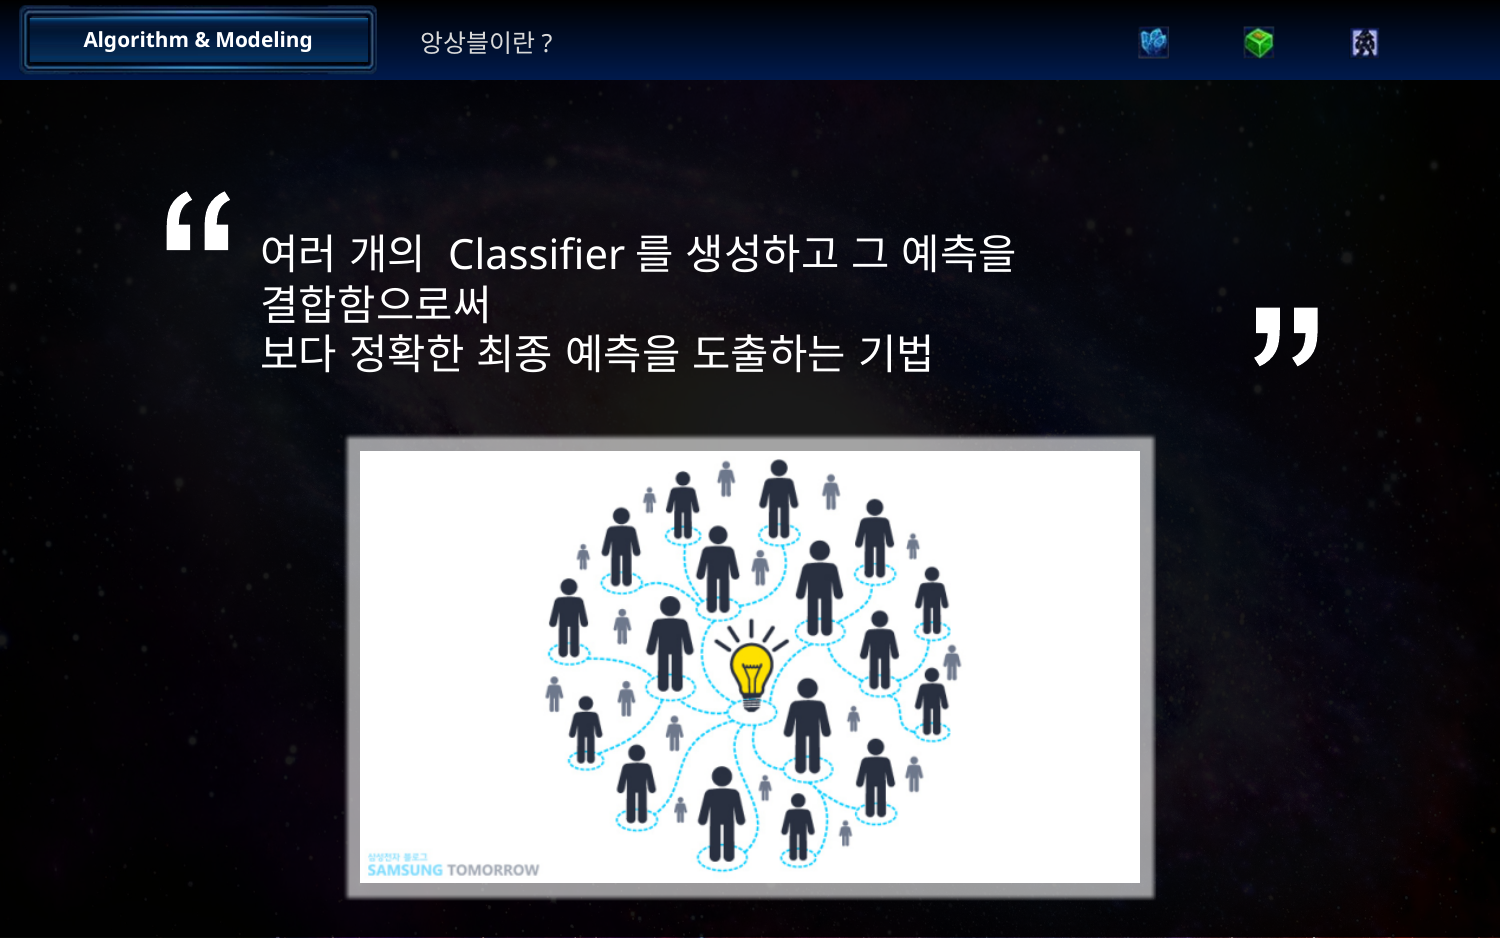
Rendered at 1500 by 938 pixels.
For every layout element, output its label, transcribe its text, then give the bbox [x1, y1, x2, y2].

picture [17, 3, 379, 76]
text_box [166, 191, 1318, 367]
text_box 앙상블이란? [405, 19, 568, 65]
picture [1136, 24, 1384, 60]
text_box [342, 432, 1158, 902]
